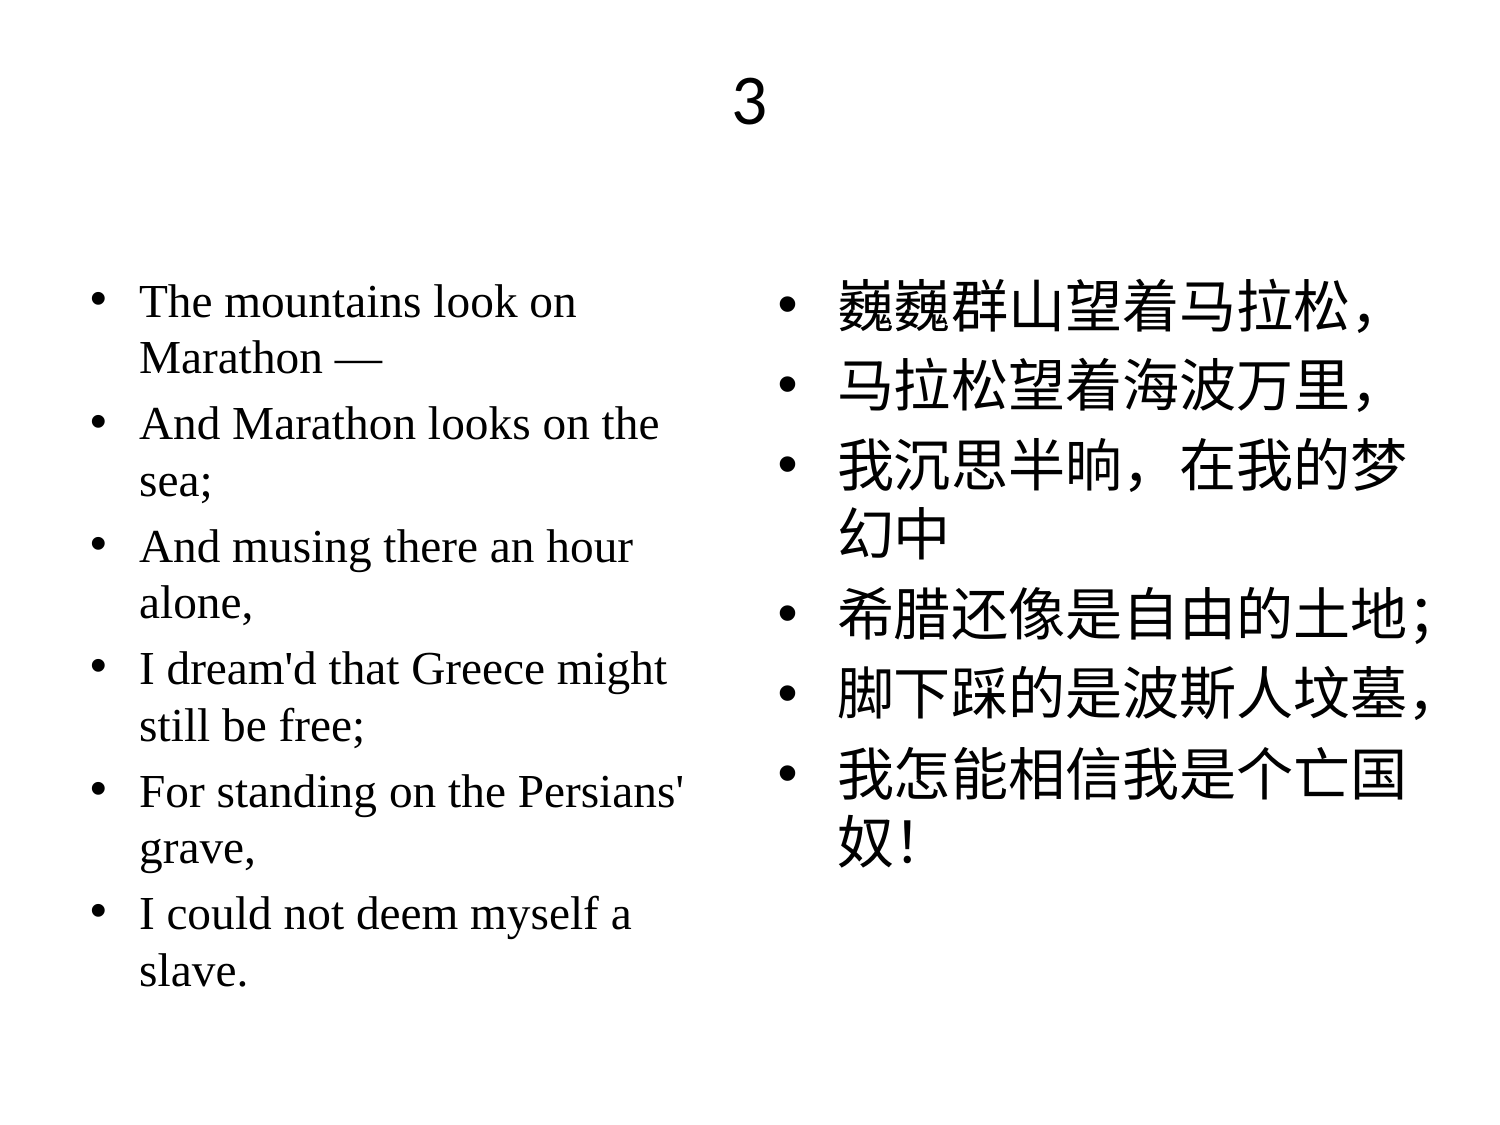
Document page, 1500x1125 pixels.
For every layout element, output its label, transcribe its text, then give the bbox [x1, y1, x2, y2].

list The mountains look on Marathon — And Marathon looks on the sea; And musing there an hour alone, I dream'd that Greece might still be free; For standing on the Persians' grave, I could not deem myself a slave. [75, 262, 738, 1005]
list 巍巍群山望着马拉松， 马拉松望着海波万里， 我沉思半晌，在我的梦幻中 希腊还像是自由的土地； 脚下踩的是波斯人坟墓， 我怎能相信我是个亡国奴！ [762, 262, 1425, 1005]
title 3 [75, 45, 1425, 233]
